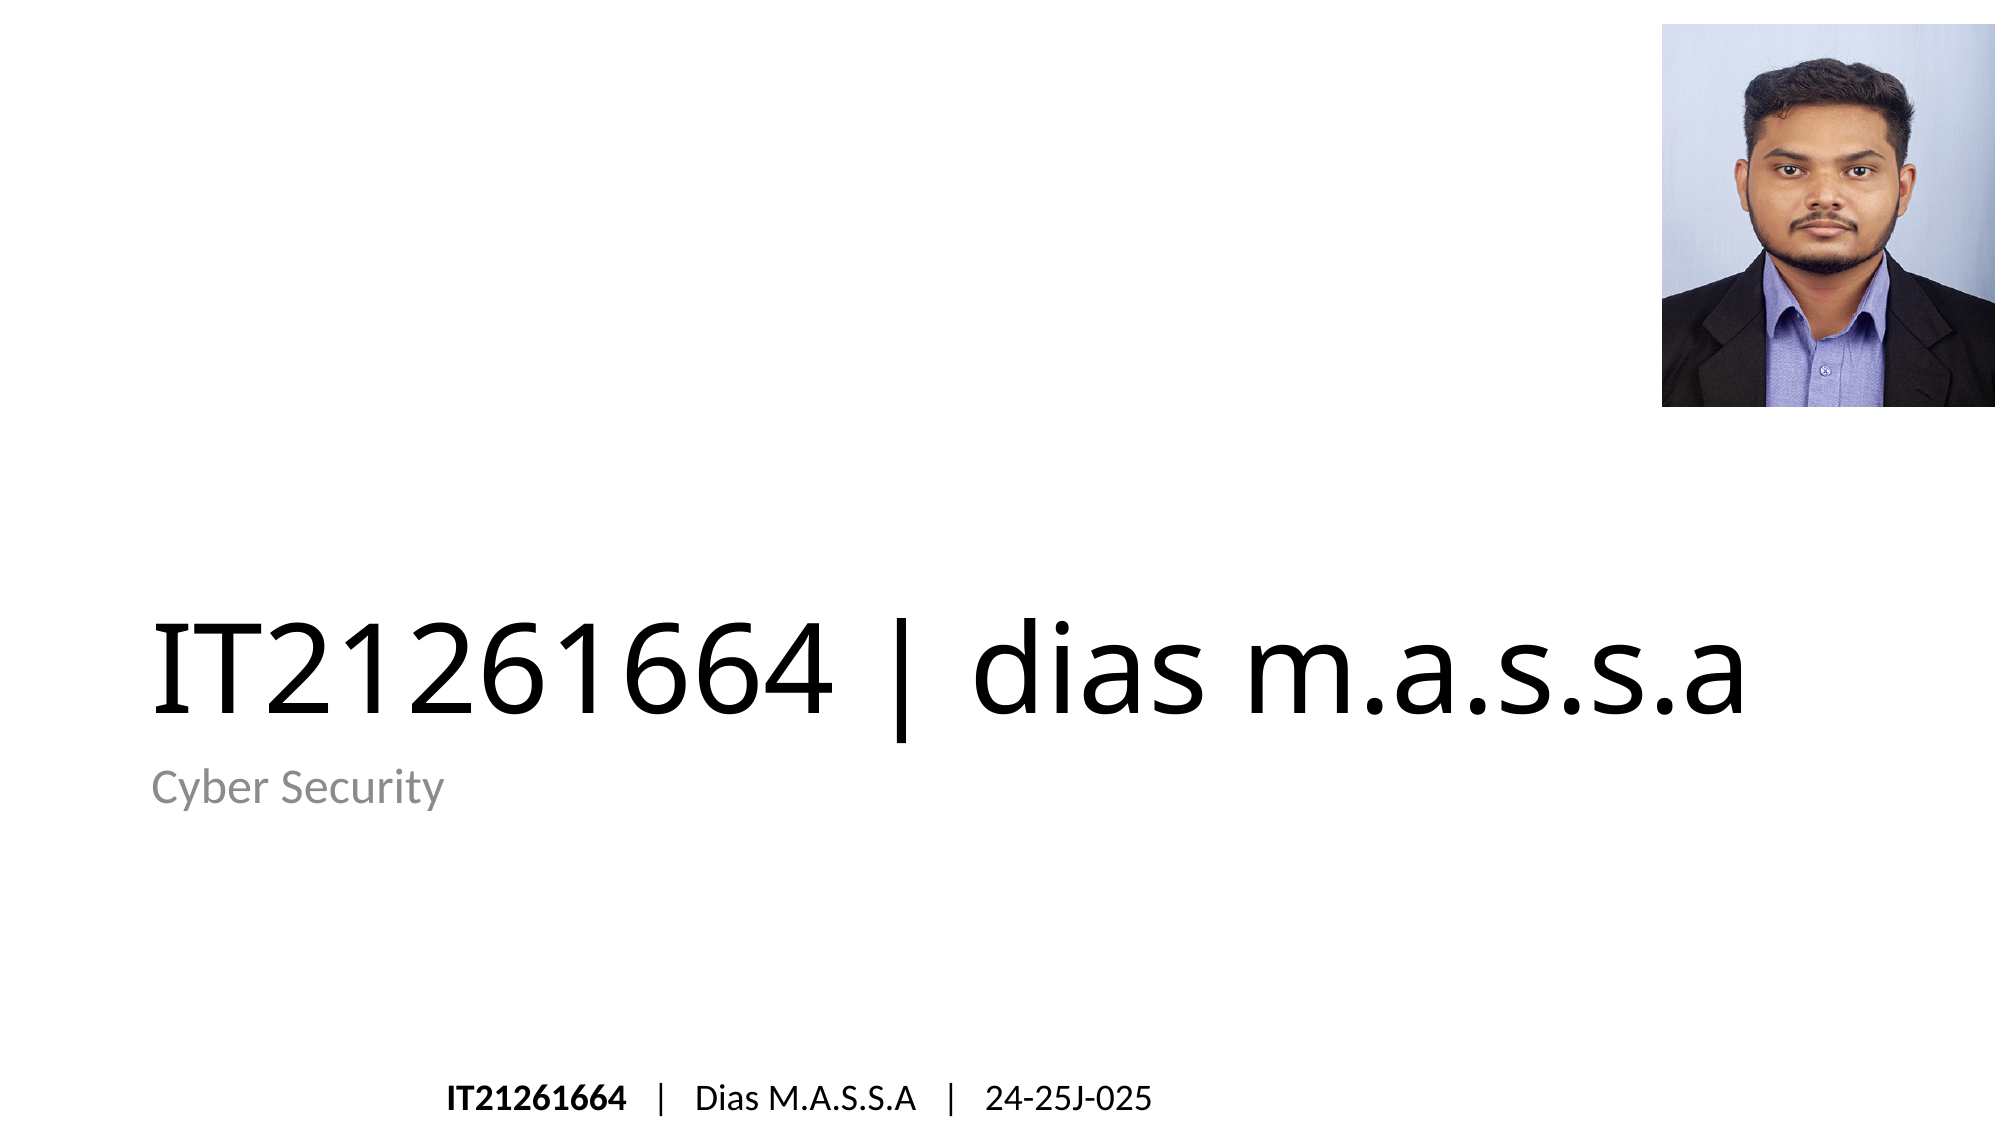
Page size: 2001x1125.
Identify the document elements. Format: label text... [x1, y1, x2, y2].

list Cyber Security [136, 752, 1862, 999]
picture [1662, 24, 1995, 407]
text_box IT21261664 | Dias M.A.S.S.A | 24-25J-025 [431, 1064, 1551, 1125]
title IT21261664 | dias m.a.s.s.a [136, 280, 1862, 749]
